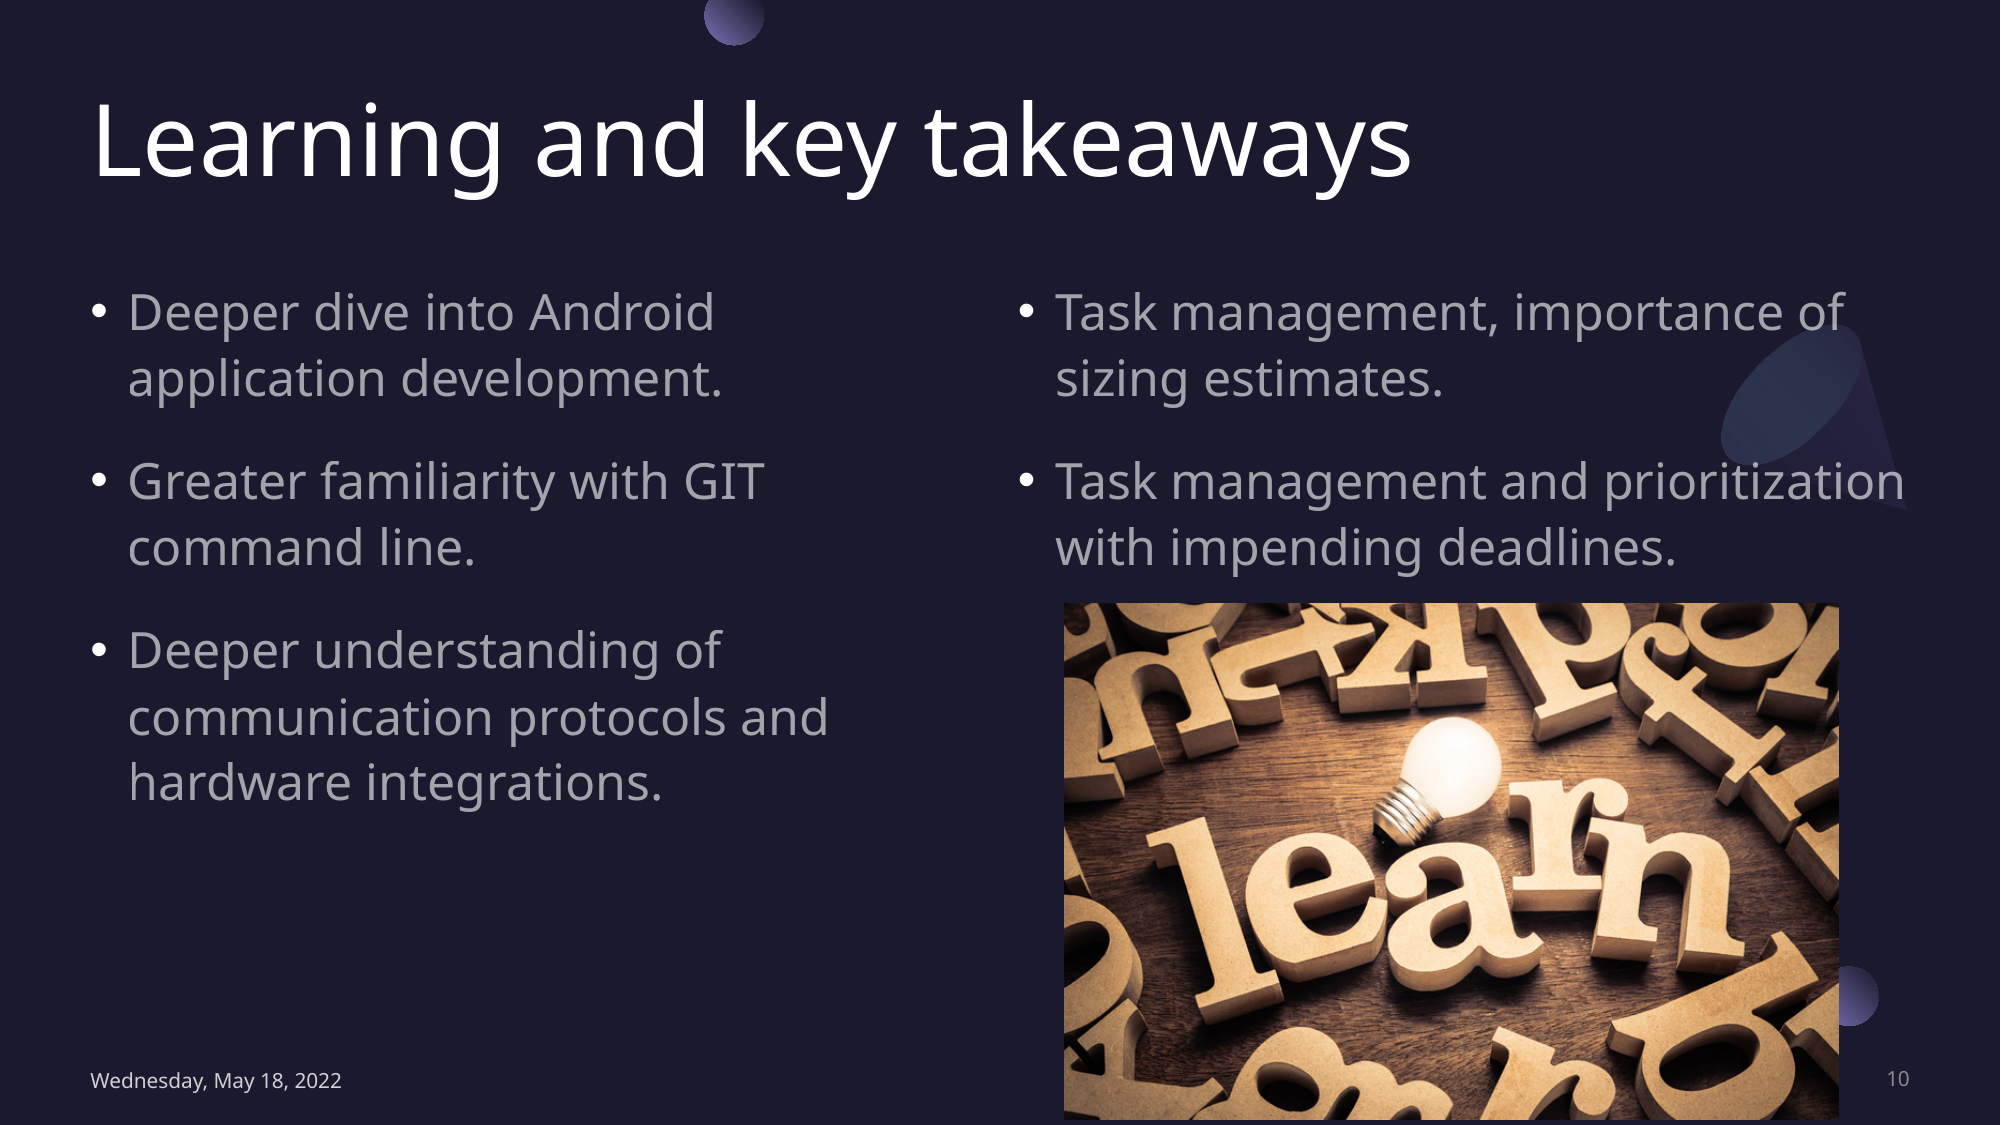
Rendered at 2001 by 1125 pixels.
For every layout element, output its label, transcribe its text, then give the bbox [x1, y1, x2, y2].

list Deeper dive into Android application development. Greater familiarity with GIT command line. Deeper understanding of communication protocols and hardware integrations. [90, 274, 981, 851]
picture [1064, 603, 1839, 1120]
title Learning and key takeaways [90, 90, 1911, 309]
list Task management, importance of sizing estimates. Task management and prioritization with impending deadlines. [1017, 274, 1910, 851]
text_box [703, 0, 765, 47]
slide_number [90, 1067, 522, 1093]
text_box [1702, 332, 1922, 541]
slide_number 10 [1839, 1067, 1910, 1093]
